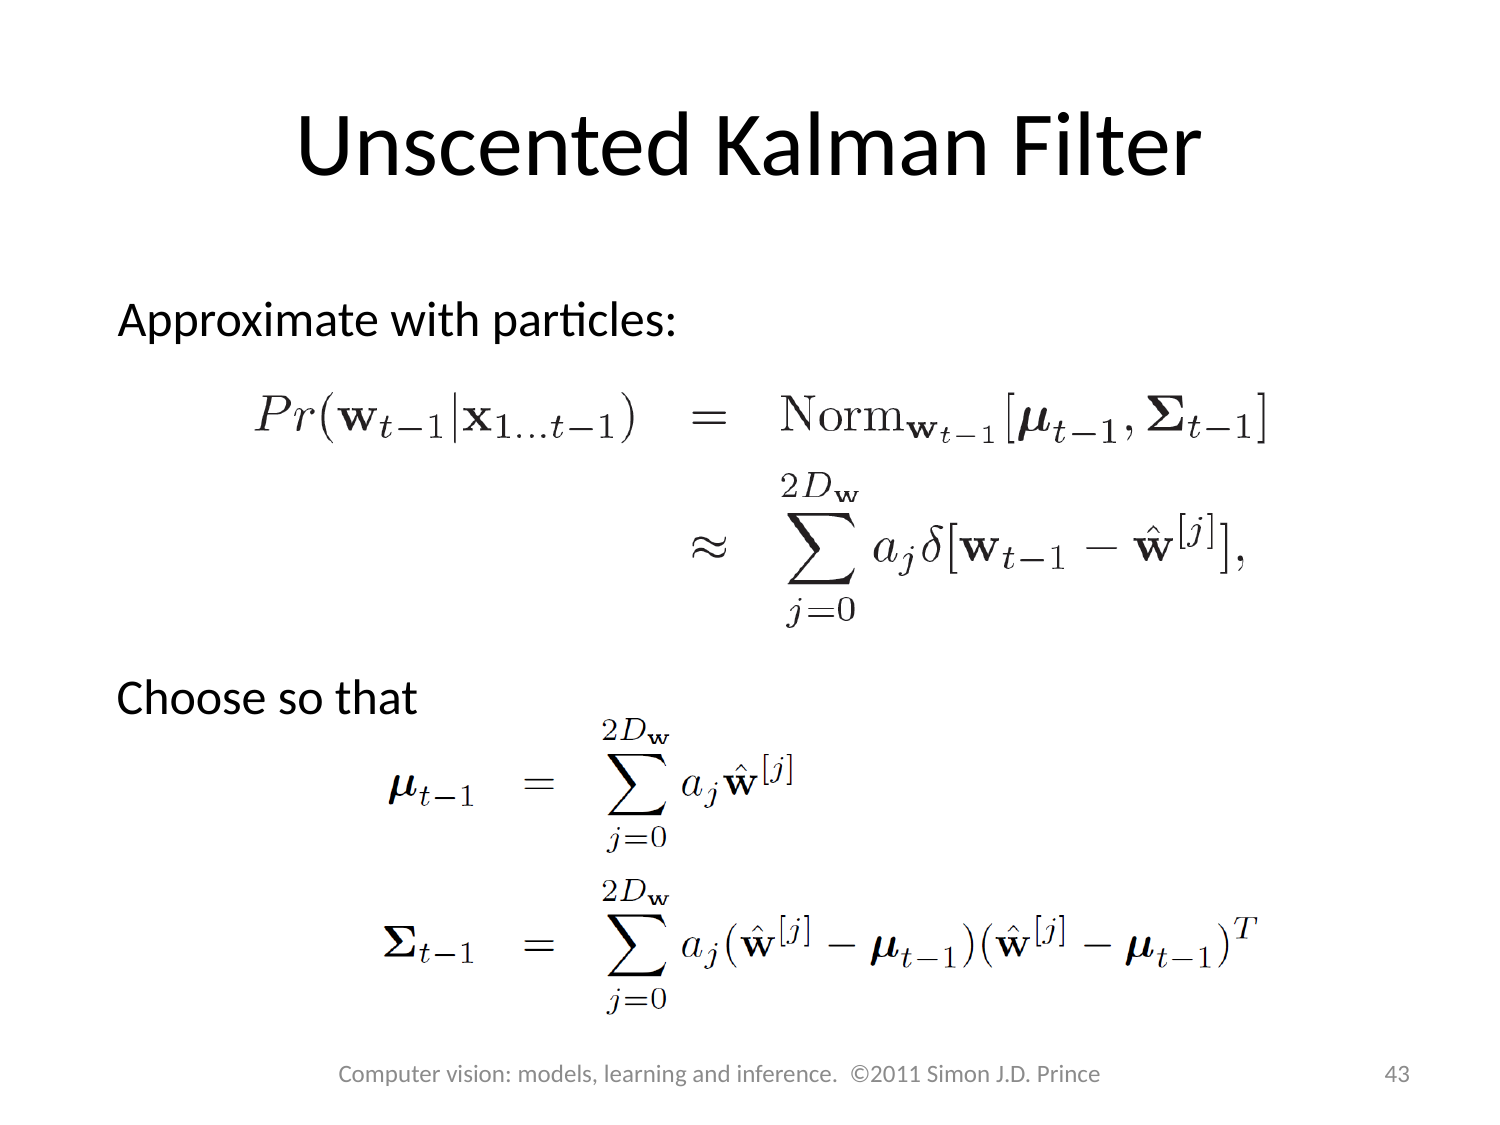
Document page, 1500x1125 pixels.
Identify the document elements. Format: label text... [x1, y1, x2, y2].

picture [383, 715, 1261, 1018]
text_box 43 [1140, 1042, 1425, 1103]
picture [241, 385, 1267, 634]
text_box Approximate with particles: [102, 278, 694, 354]
text_box Computer vision: models, learning and inference. ©2011 Simon J.D. Prince [301, 1042, 1140, 1103]
text_box Choose so that [101, 656, 445, 732]
title Unscented Kalman Filter [75, 45, 1425, 233]
